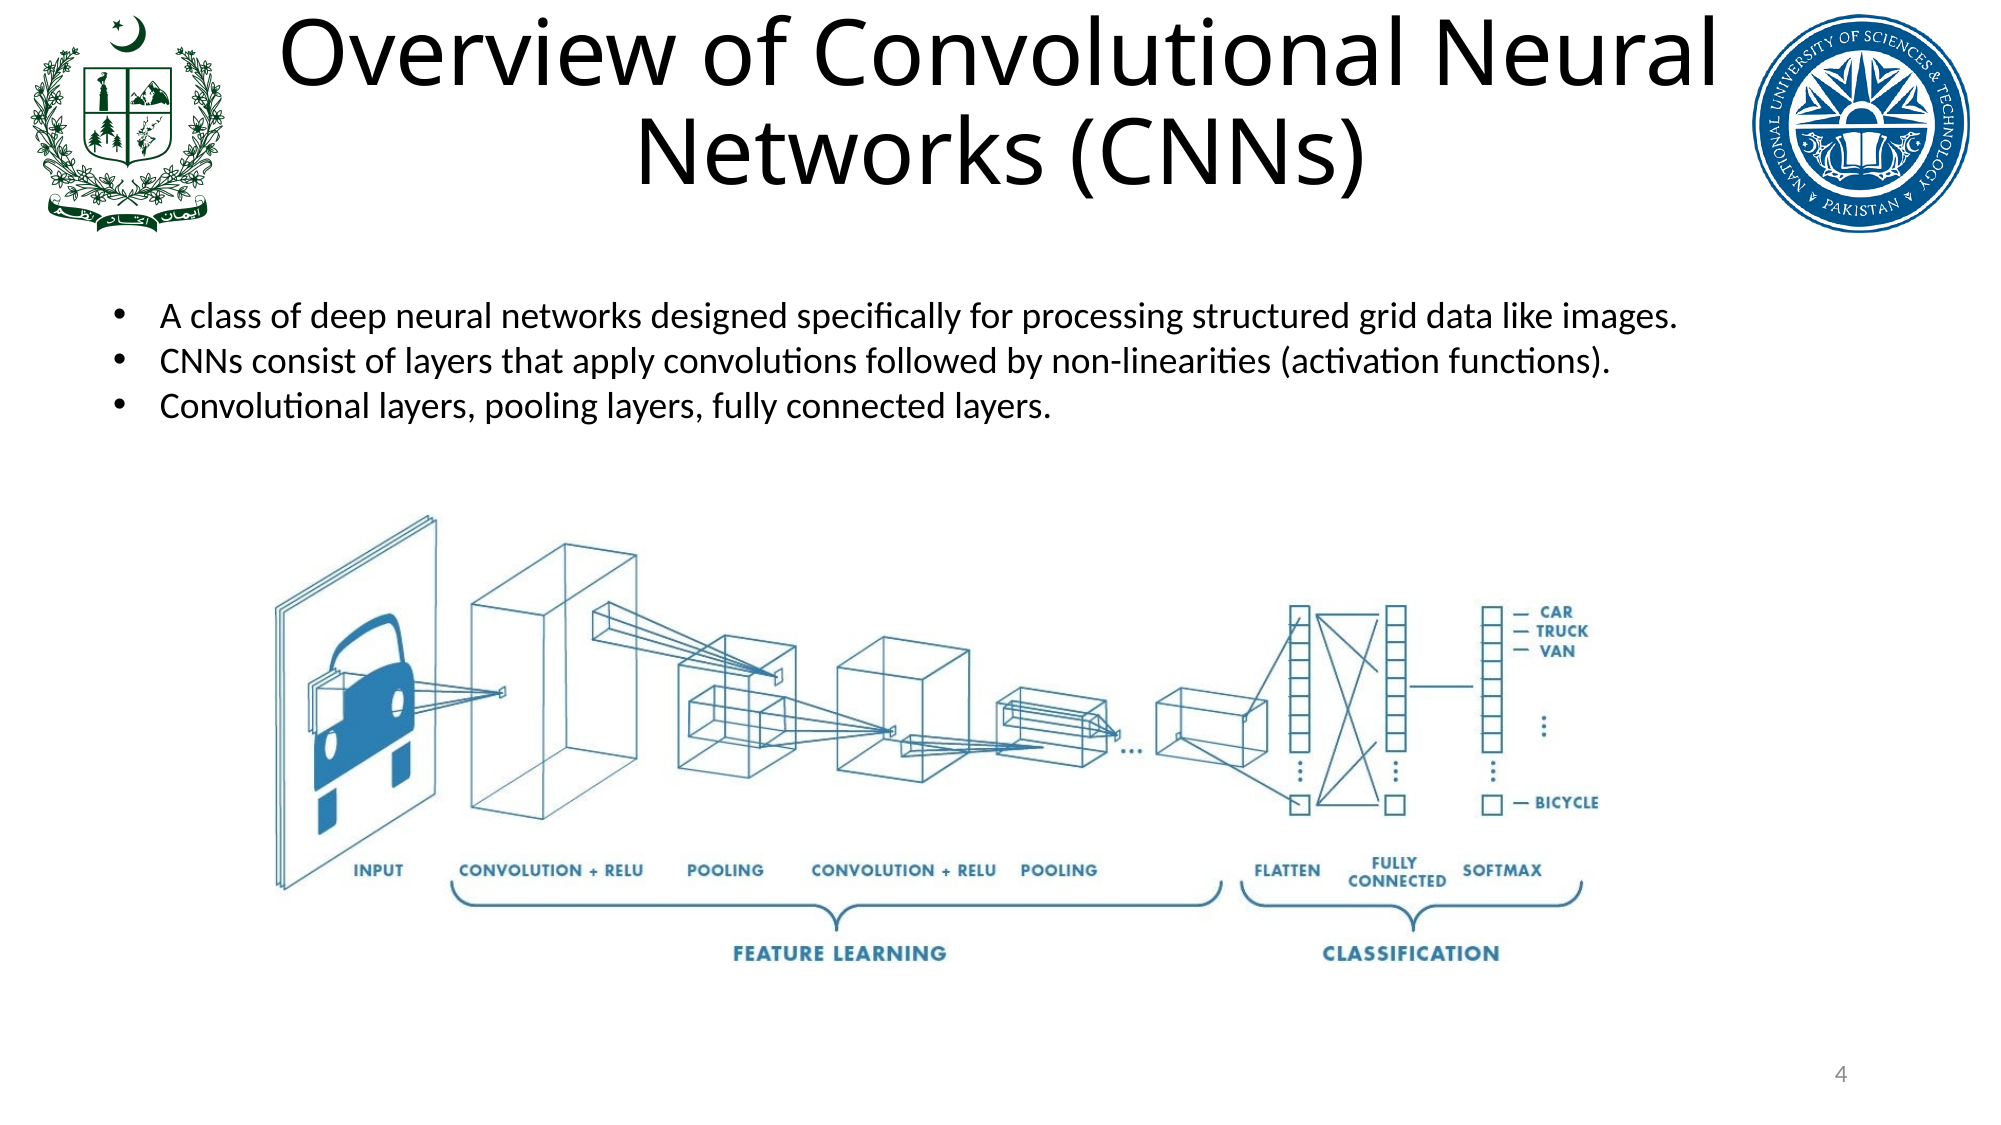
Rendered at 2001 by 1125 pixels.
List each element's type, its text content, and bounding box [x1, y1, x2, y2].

title Overview of Convolutional Neural Networks (CNNs) [249, 22, 1750, 212]
text_box A class of deep neural networks designed specifically for processing structured grid data like images. CNNs consist of layers that apply convolutions followed by non-linearities (activation functions). Convolutional layers, pooling layers, fully connected layers. [98, 283, 1840, 433]
picture [30, 15, 225, 233]
picture [1752, 14, 1970, 233]
slide_number 4 [1412, 1042, 1863, 1103]
picture [274, 514, 1601, 963]
